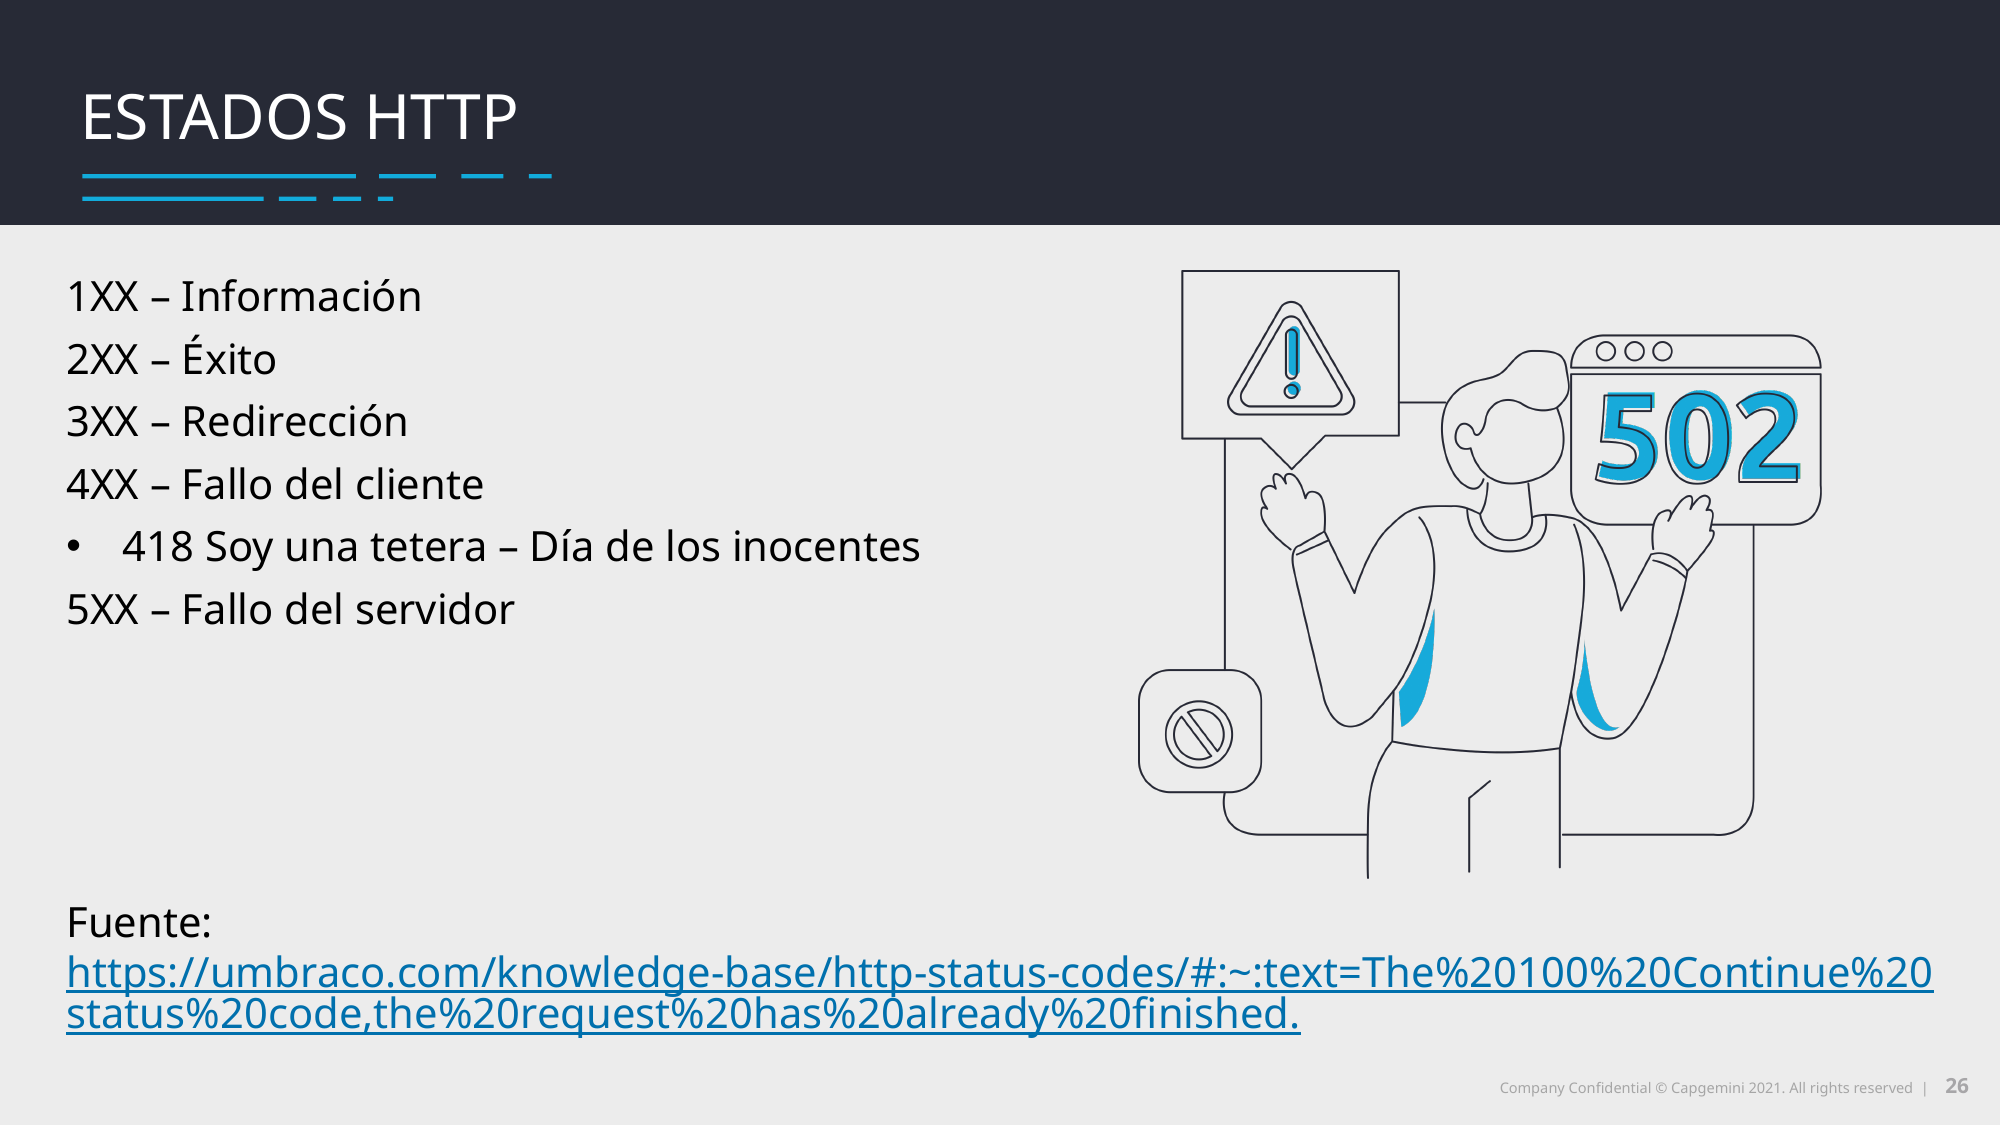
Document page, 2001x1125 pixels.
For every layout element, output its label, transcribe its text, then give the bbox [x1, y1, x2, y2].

text_box Estados HTTP [80, 76, 1749, 257]
text_box [0, 0, 2000, 225]
text_box 26 [1903, 1072, 2000, 1101]
list 1XX – Información 2XX – Éxito 3XX – Redirección 4XX – Fallo del cliente 418 Soy una tetera – Día de los inocentes 5XX – Fallo del servidor Fuente: https://umbraco.com/knowledge-base/http-status-codes/#:~:text=The%20100%20Continue%20status%20code,the%20request%20has%20already%20finished. [65, 269, 1938, 1049]
picture [1137, 269, 1822, 879]
